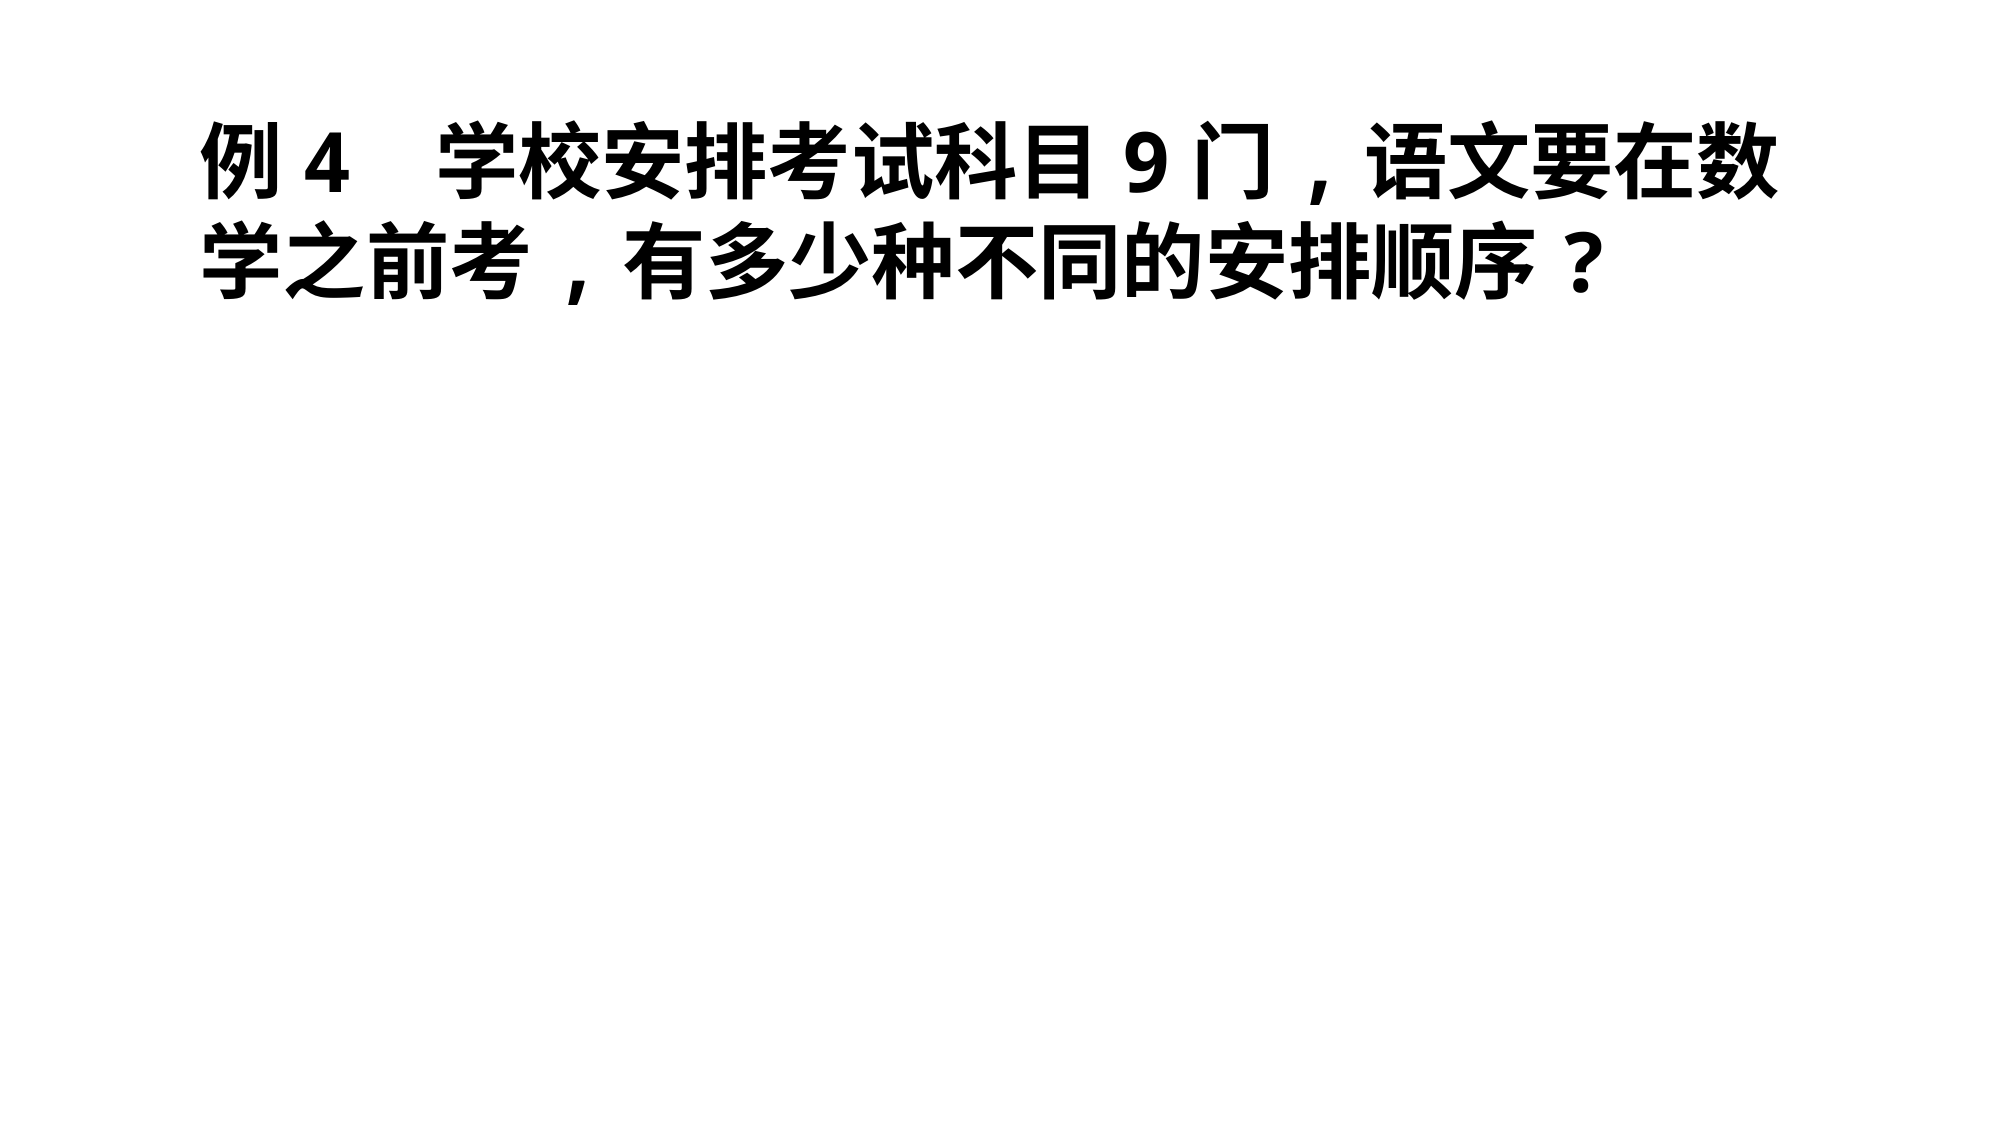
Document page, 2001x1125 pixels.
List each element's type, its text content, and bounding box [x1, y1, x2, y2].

text_box 例4 学校安排考试科目9门,语文要在数学之前考,有多少种不同的安排顺序? [184, 101, 1804, 317]
